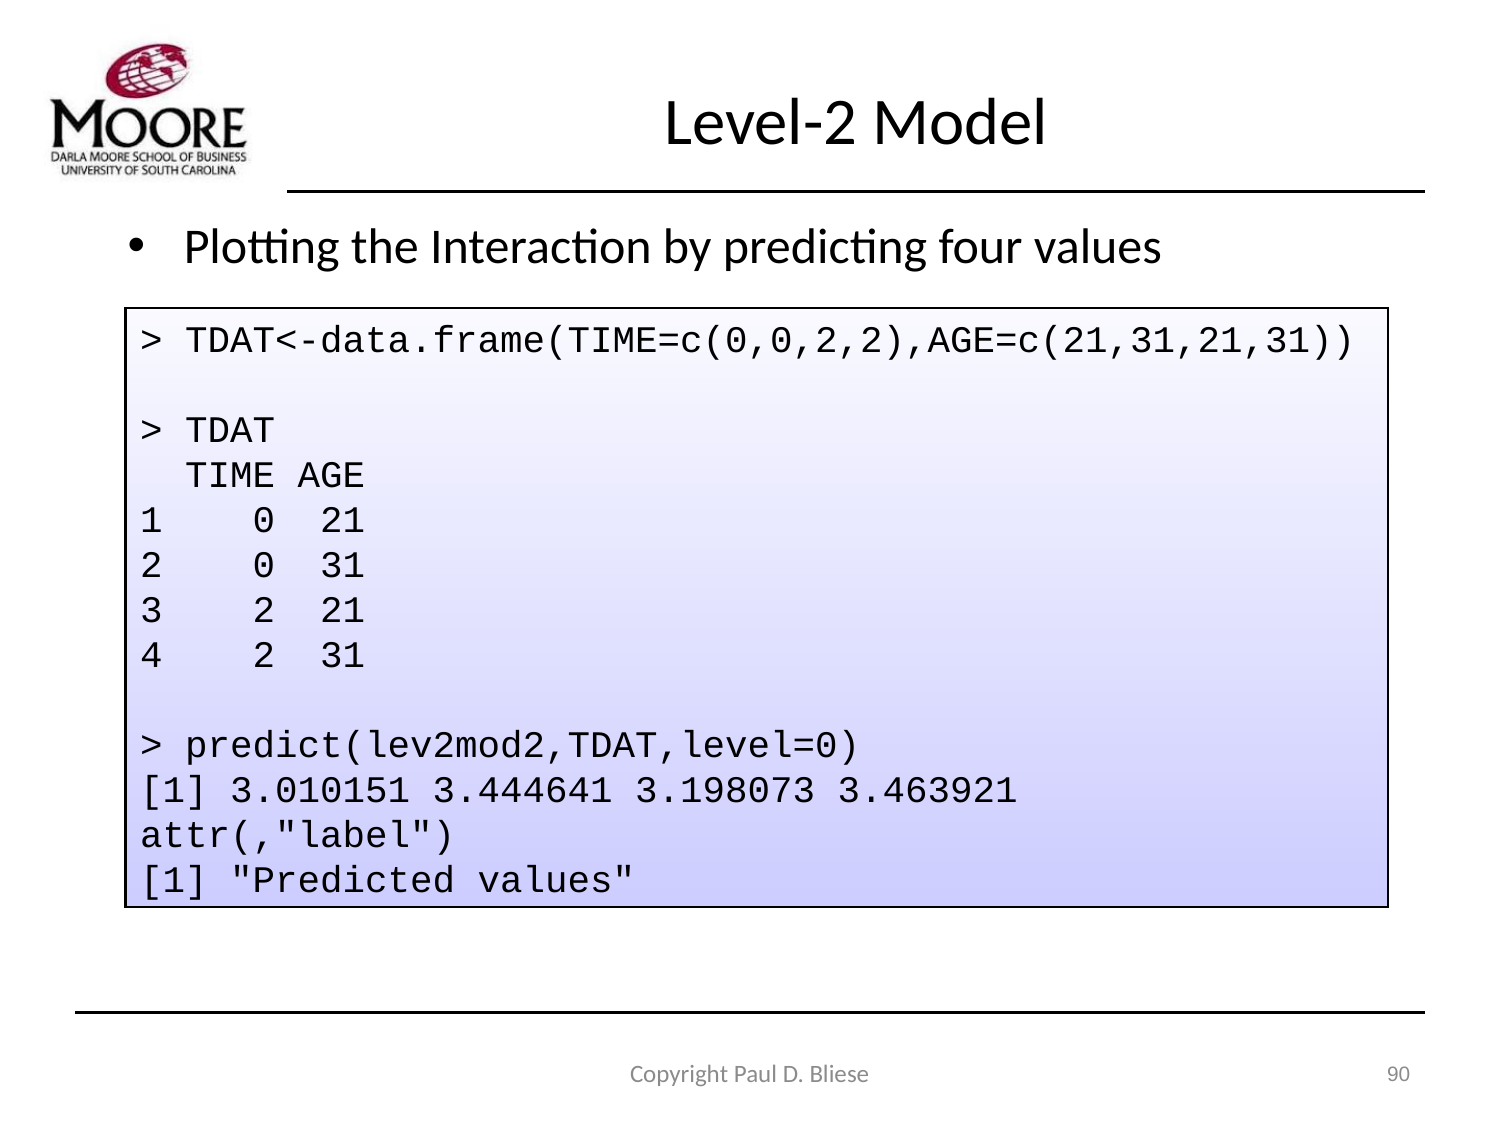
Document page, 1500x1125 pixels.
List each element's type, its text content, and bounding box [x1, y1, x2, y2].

footer Copyright Paul D. Bliese [512, 1042, 988, 1103]
picture [35, 24, 262, 191]
text_box > TDAT<-data.frame(TIME=c(0,0,2,2),AGE=c(21,31,21,31)) > TDAT TIME AGE 1 0 21 2 0 31 3 2 21 4 2 31 > predict(lev2mod2,TDAT,level=0) [1] 3.010151 3.444641 3.198073 3.463921 attr(,"label") [1] "Predicted values" [125, 307, 1389, 908]
list Plotting the Interaction by predicting four values [112, 212, 1438, 988]
title Level-2 Model [287, 45, 1425, 192]
slide_number 90 [1074, 1042, 1425, 1103]
